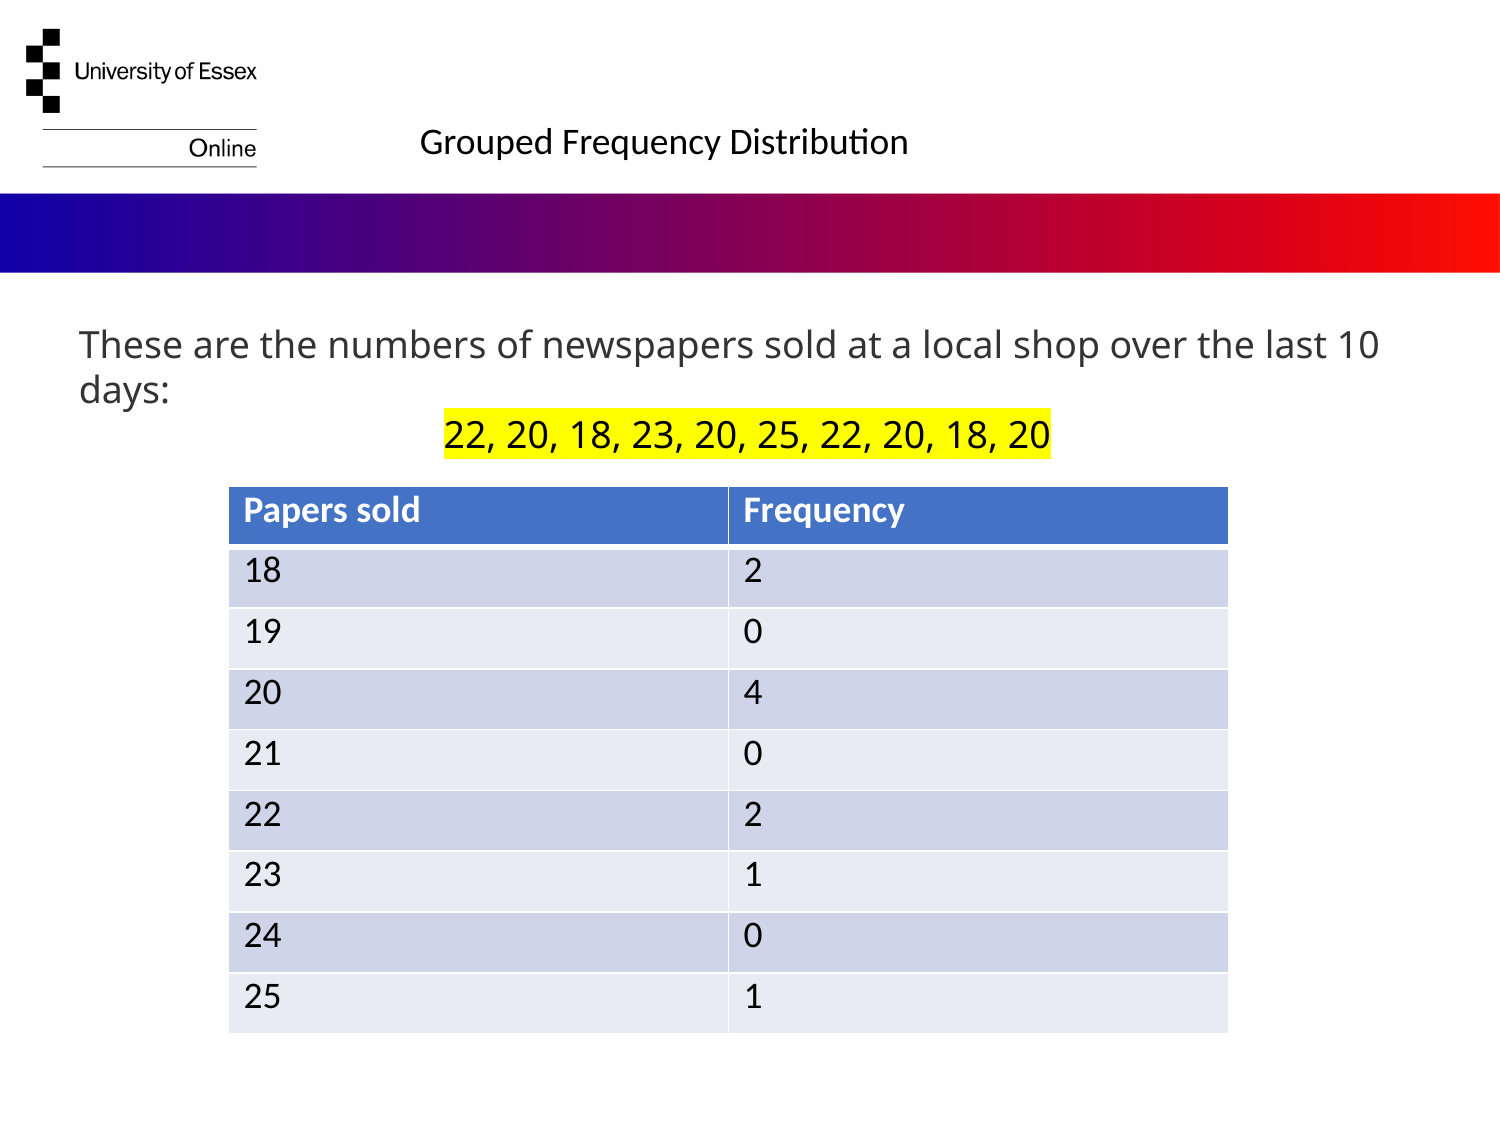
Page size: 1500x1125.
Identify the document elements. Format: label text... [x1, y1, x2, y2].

table_cell 4 [729, 670, 1228, 729]
table_cell 2 [729, 550, 1228, 607]
table_cell 21 [229, 730, 728, 790]
text_box Grouped Frequency Distribution [404, 109, 925, 170]
table_cell 25 [229, 974, 728, 1033]
table_header Frequency [729, 487, 1228, 544]
table_header Papers sold [229, 487, 728, 544]
table_cell 18 [229, 550, 728, 607]
text_box These are the numbers of newspapers sold at a local shop over the last 10 days: 22, 20, 18, 23, 20, 25, 22, 20, 18, 20 [64, 313, 1431, 509]
table_cell 1 [729, 852, 1228, 911]
picture [0, 0, 1500, 1125]
table_cell 1 [729, 974, 1228, 1033]
table_cell 0 [729, 609, 1228, 668]
table_cell 23 [229, 852, 728, 911]
table_cell 22 [229, 791, 728, 850]
table_cell 19 [229, 609, 728, 668]
table_cell 0 [729, 730, 1228, 790]
table_cell 24 [229, 913, 728, 972]
table_cell 20 [229, 670, 728, 729]
table_cell 2 [729, 791, 1228, 850]
table_cell 0 [729, 913, 1228, 972]
